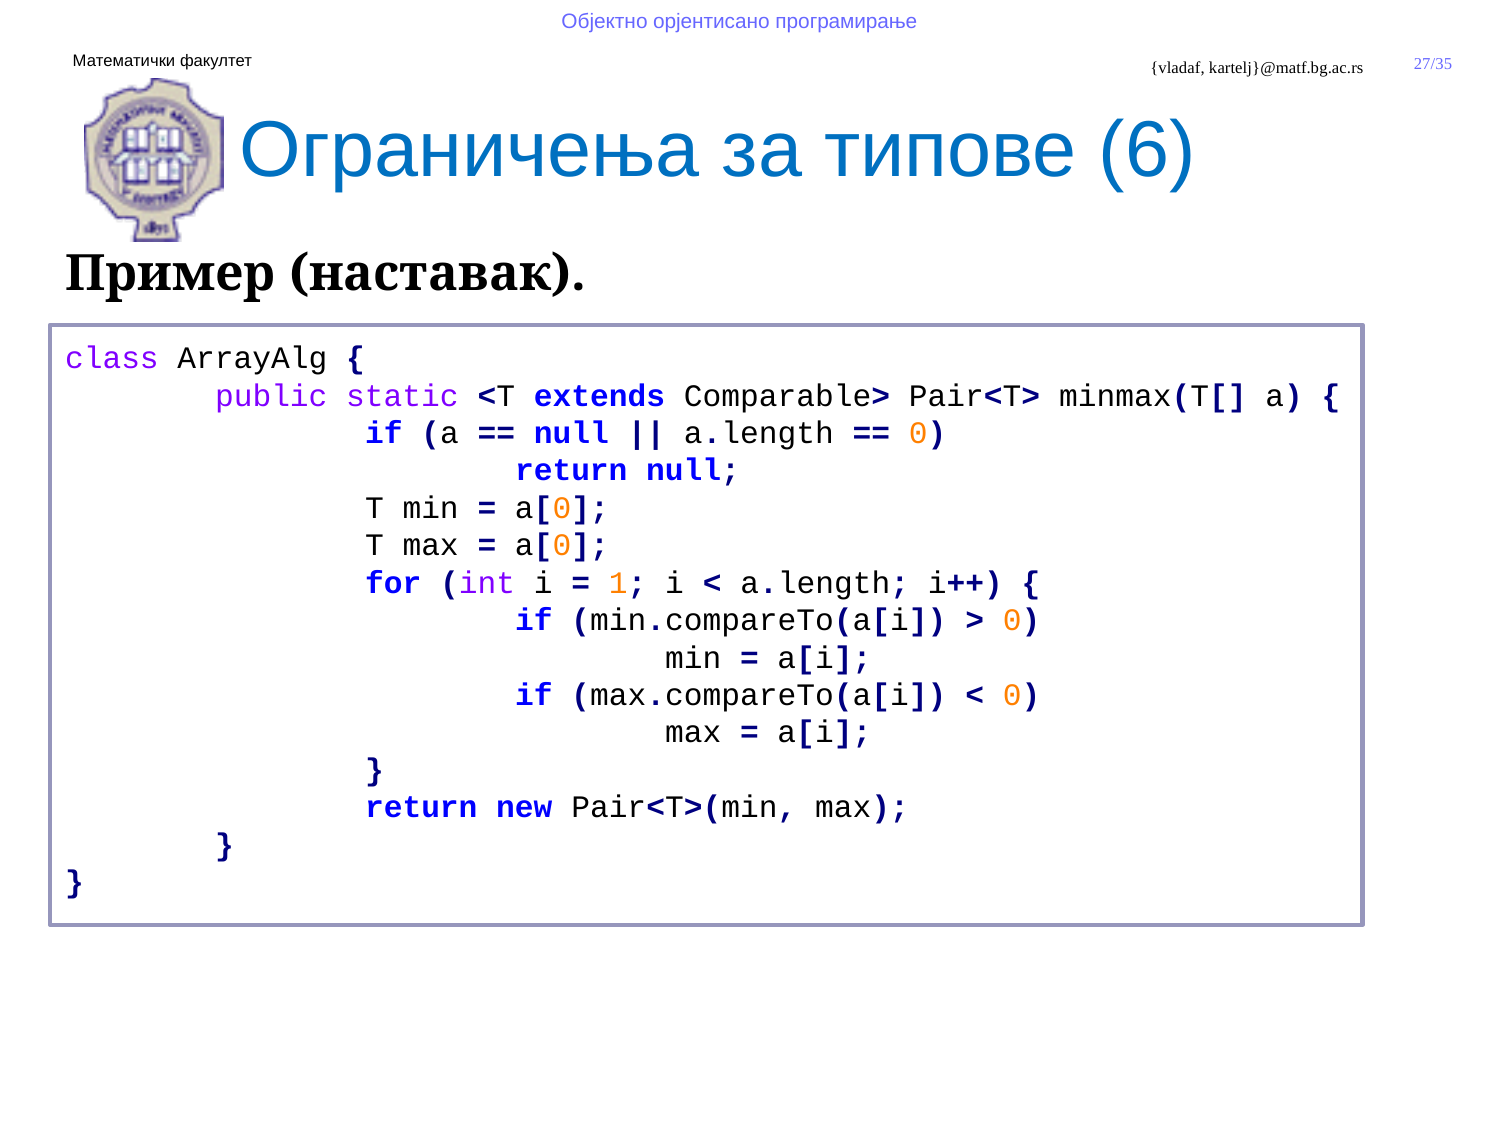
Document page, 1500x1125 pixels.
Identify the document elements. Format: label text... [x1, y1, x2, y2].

text_box Пример (наставак). class ArrayAlg { public static <T extends Comparable> Pair<T> minmax(T[] a) { if (a == null || a.length == 0) return null; T min = a[0]; T max = a[0]; for (int i = 1; i < a.length; i++) { if (min.compareTo(a[i]) > 0) min = a[i]; if (max.compareTo(a[i]) < 0) max = a[i]; } return new Pair<T>(min, max); } } [50, 232, 1488, 979]
text_box [48, 323, 1365, 927]
picture [84, 78, 224, 232]
text_box Ограничења за типове (6) [224, 90, 1500, 233]
